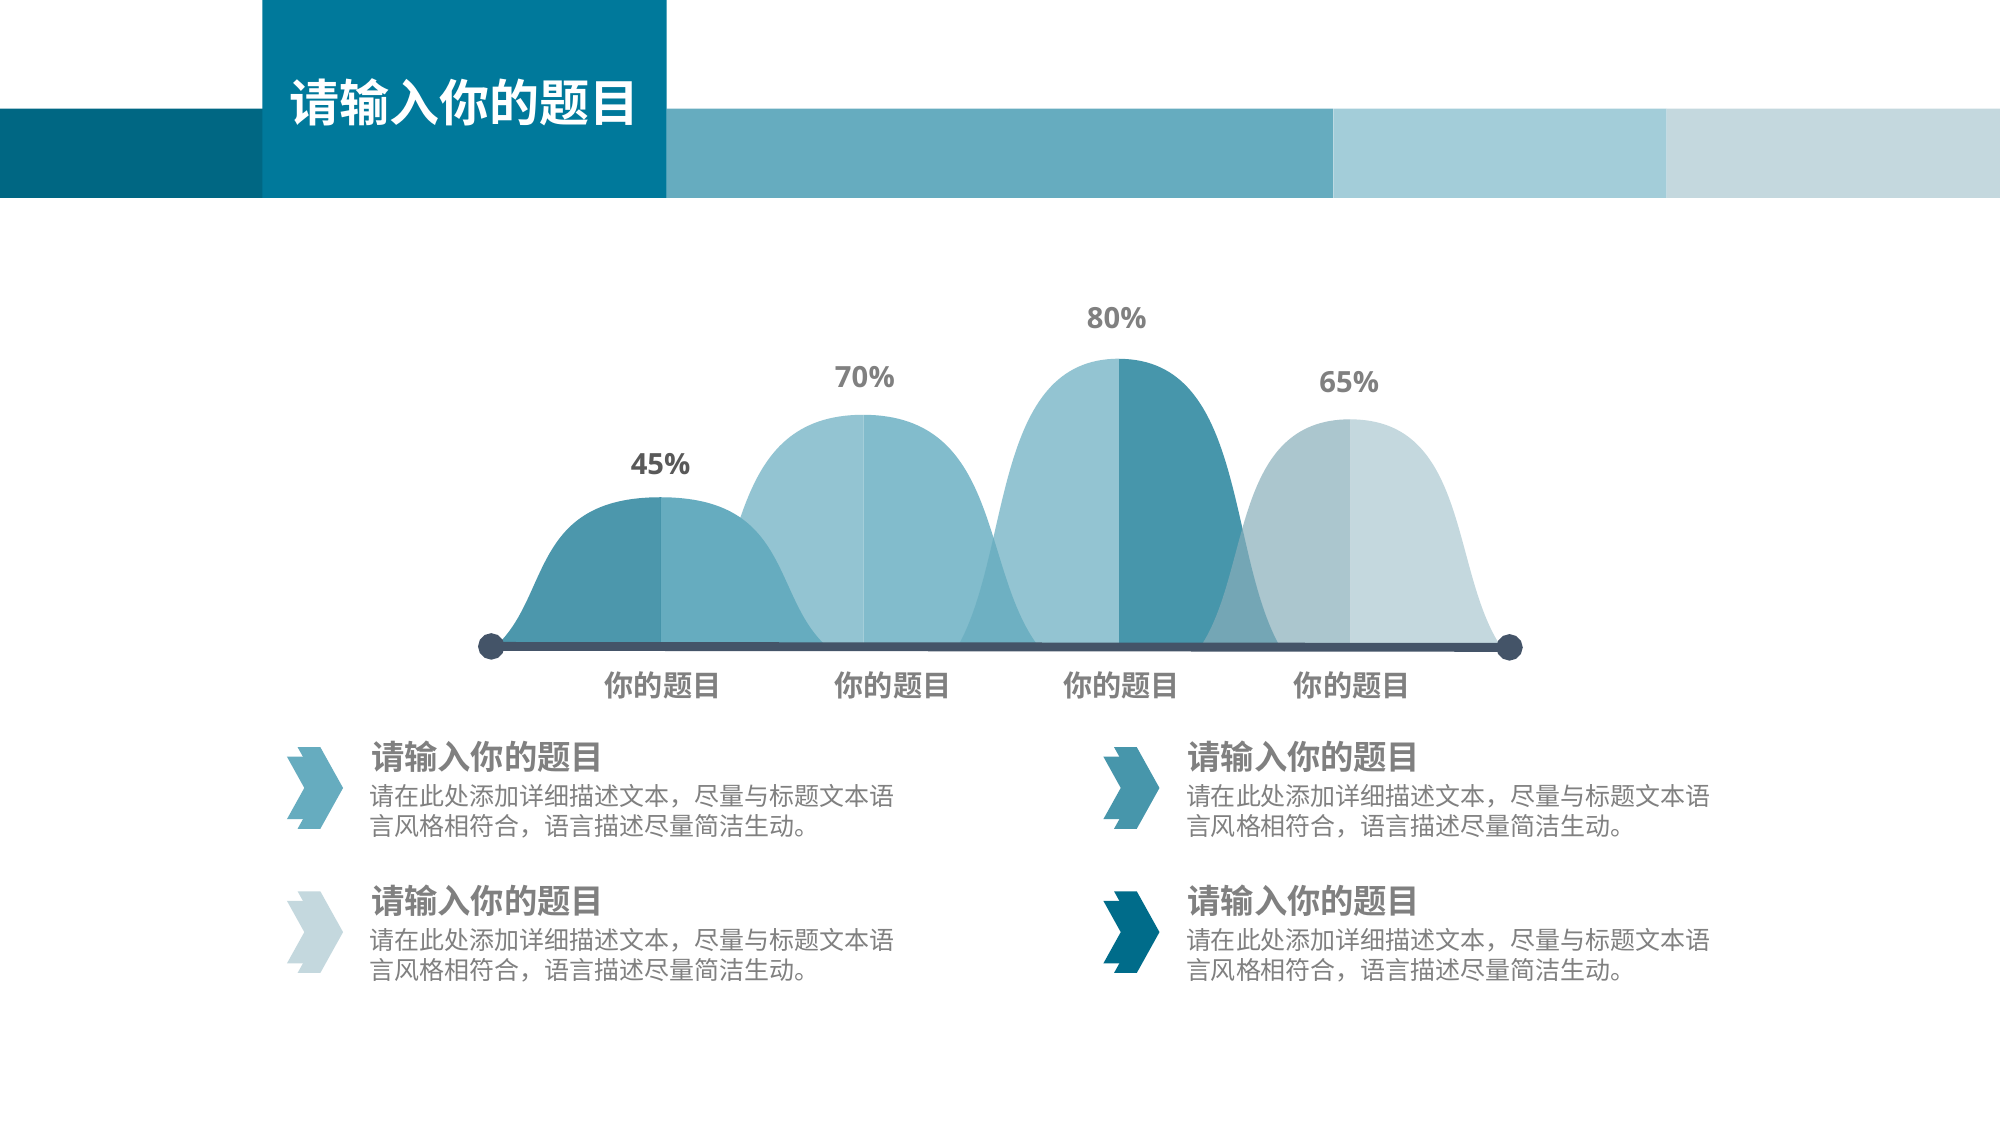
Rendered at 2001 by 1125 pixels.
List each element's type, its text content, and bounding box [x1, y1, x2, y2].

text_box 80% [1074, 293, 1159, 343]
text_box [286, 891, 344, 974]
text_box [286, 747, 344, 829]
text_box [957, 358, 1280, 646]
text_box 65% [1306, 357, 1393, 407]
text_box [495, 496, 688, 646]
text_box 你的题目 [1279, 660, 1426, 711]
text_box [354, 872, 911, 994]
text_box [1171, 872, 1727, 994]
text_box 你的题目 [589, 660, 737, 711]
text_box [354, 728, 911, 849]
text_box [1171, 728, 1727, 849]
text_box 45% [618, 439, 688, 489]
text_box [1200, 418, 1501, 646]
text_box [1103, 891, 1160, 974]
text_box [1103, 747, 1160, 829]
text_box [688, 414, 957, 646]
text_box 你的题目 [819, 660, 967, 711]
text_box 你的题目 [1048, 660, 1195, 711]
text_box 70% [821, 352, 909, 402]
